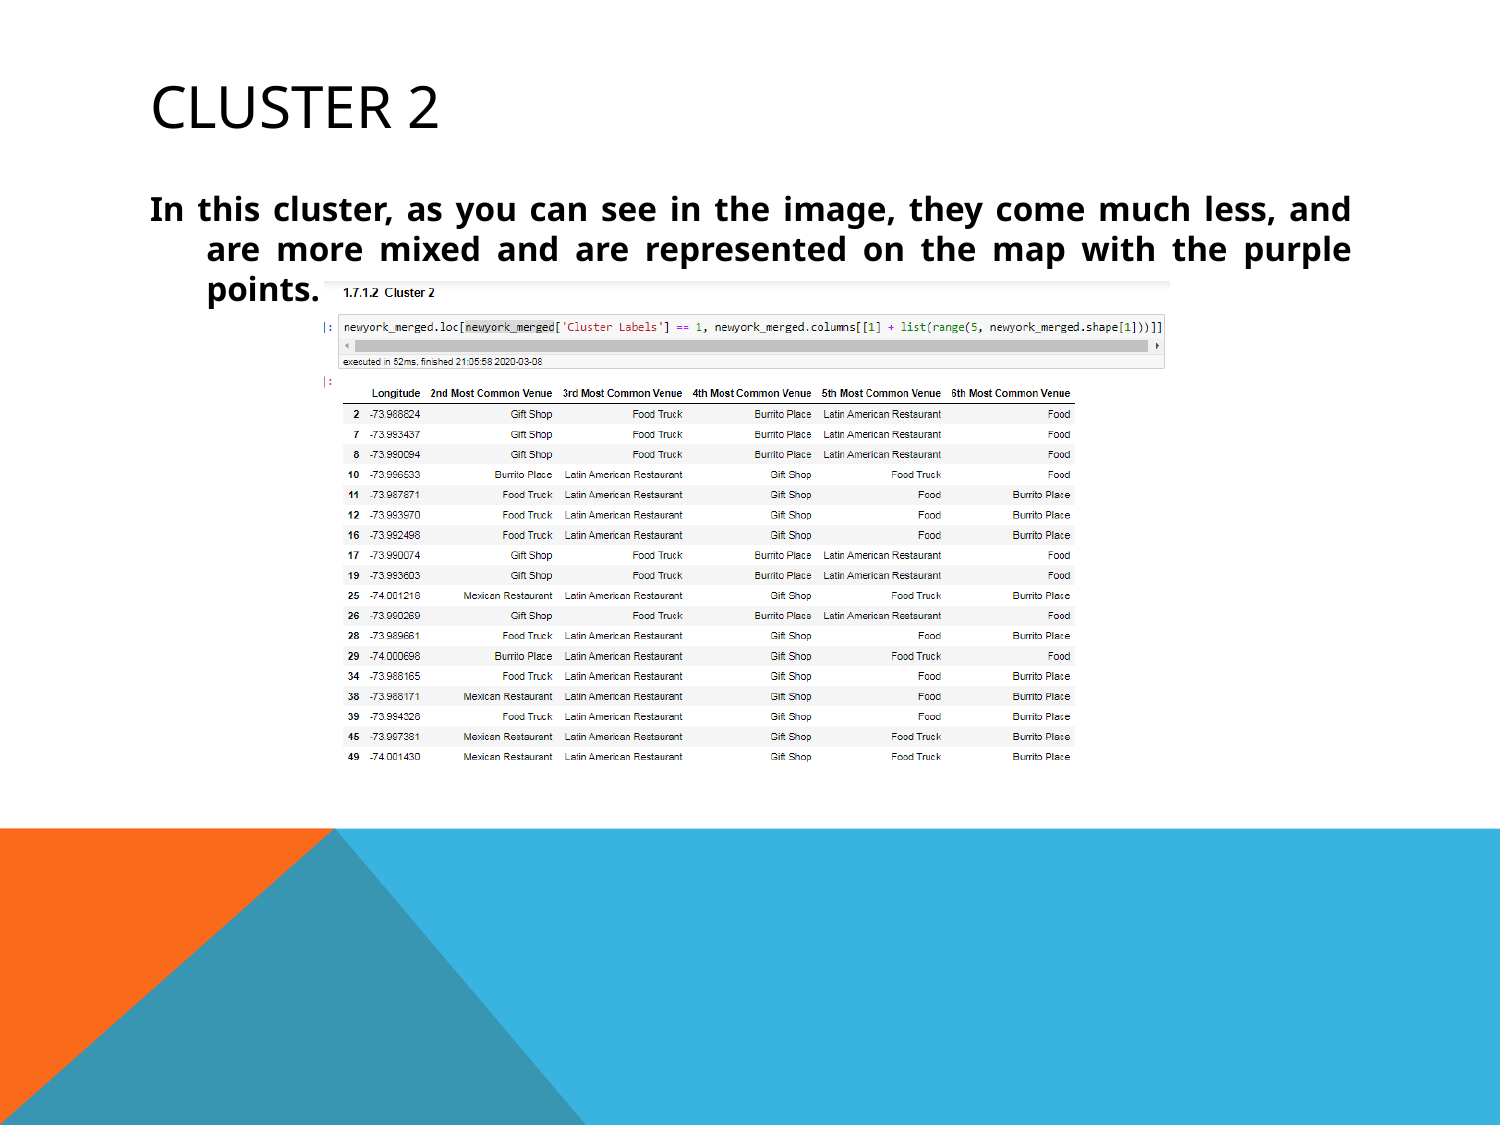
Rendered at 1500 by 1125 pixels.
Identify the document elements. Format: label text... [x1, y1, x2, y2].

list In this cluster, as you can see in the image, they come much less, and are more mixed and are represented on the map with the purple points. [135, 180, 1369, 768]
title Cluster 2 [135, 60, 1369, 150]
picture [324, 278, 1170, 781]
